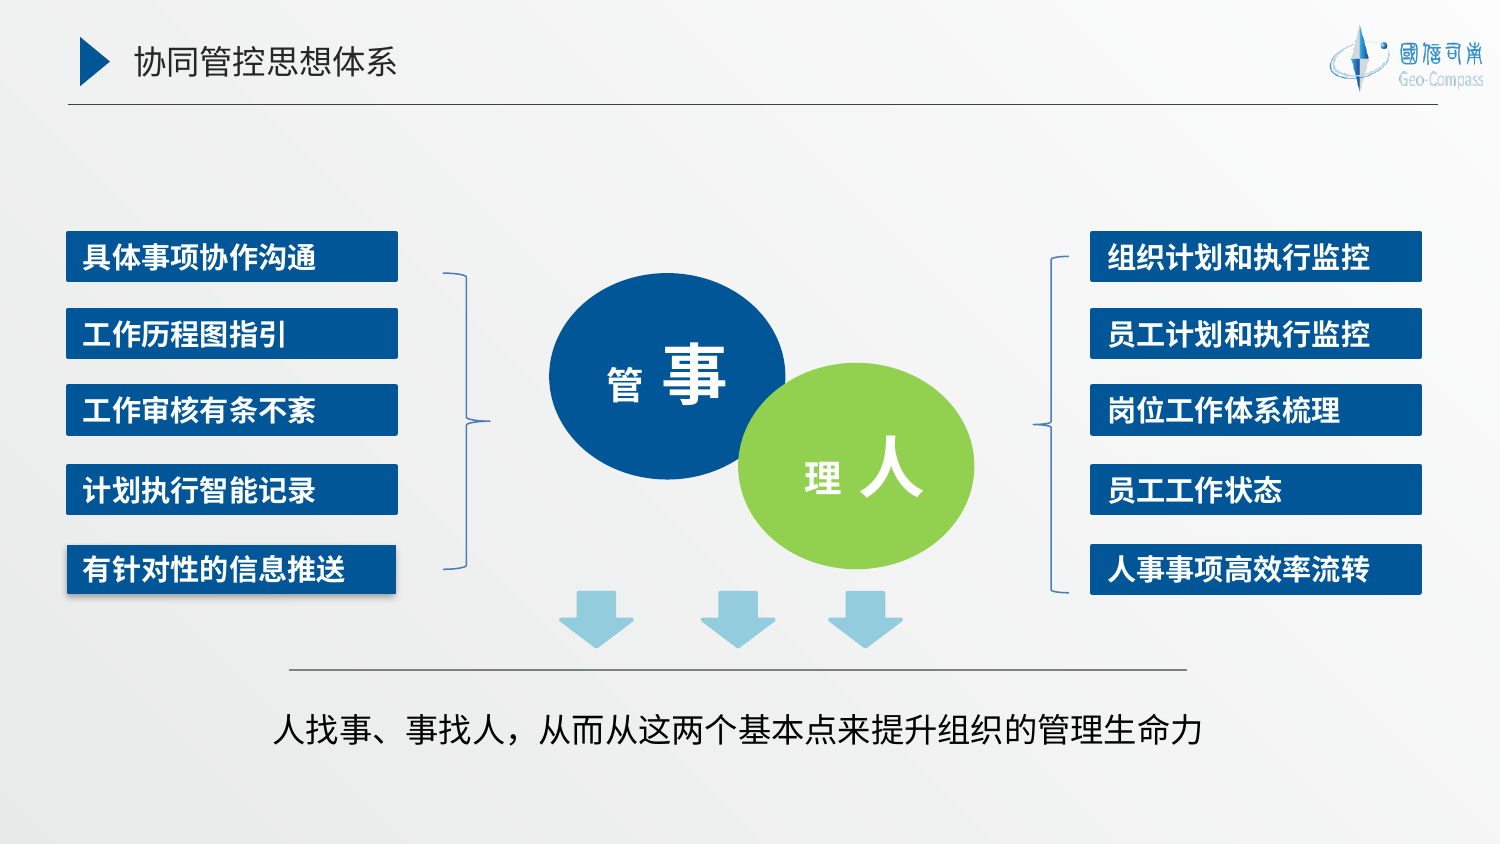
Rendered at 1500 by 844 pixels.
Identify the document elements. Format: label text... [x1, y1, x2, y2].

text_box 组织计划和执行监控 [1090, 231, 1422, 282]
text_box 工作历程图指引 [66, 308, 398, 359]
text_box [1032, 255, 1069, 594]
text_box 理 人 [789, 417, 941, 513]
text_box 具体事项协作沟通 [66, 231, 398, 282]
text_box 员工计划和执行监控 [1090, 308, 1422, 359]
text_box 计划执行智能记录 [66, 464, 398, 515]
text_box 有针对性的信息推送 [67, 545, 396, 594]
text_box [738, 362, 975, 570]
text_box [442, 272, 491, 571]
text_box [700, 590, 776, 649]
text_box 人事事项高效率流转 [1090, 544, 1422, 595]
picture [1328, 23, 1483, 92]
text_box 人找事、事找人，从而从这两个基本点来提升组织的管理生命力 [260, 703, 1216, 756]
text_box 管 事 [591, 325, 743, 421]
text_box [549, 273, 786, 480]
text_box 协同管控思想体系 [121, 35, 561, 87]
text_box 员工工作状态 [1090, 464, 1422, 515]
text_box [828, 590, 903, 649]
text_box 工作审核有条不紊 [66, 384, 398, 436]
text_box 岗位工作体系梳理 [1090, 384, 1422, 436]
text_box [77, 34, 113, 89]
text_box [558, 590, 634, 649]
